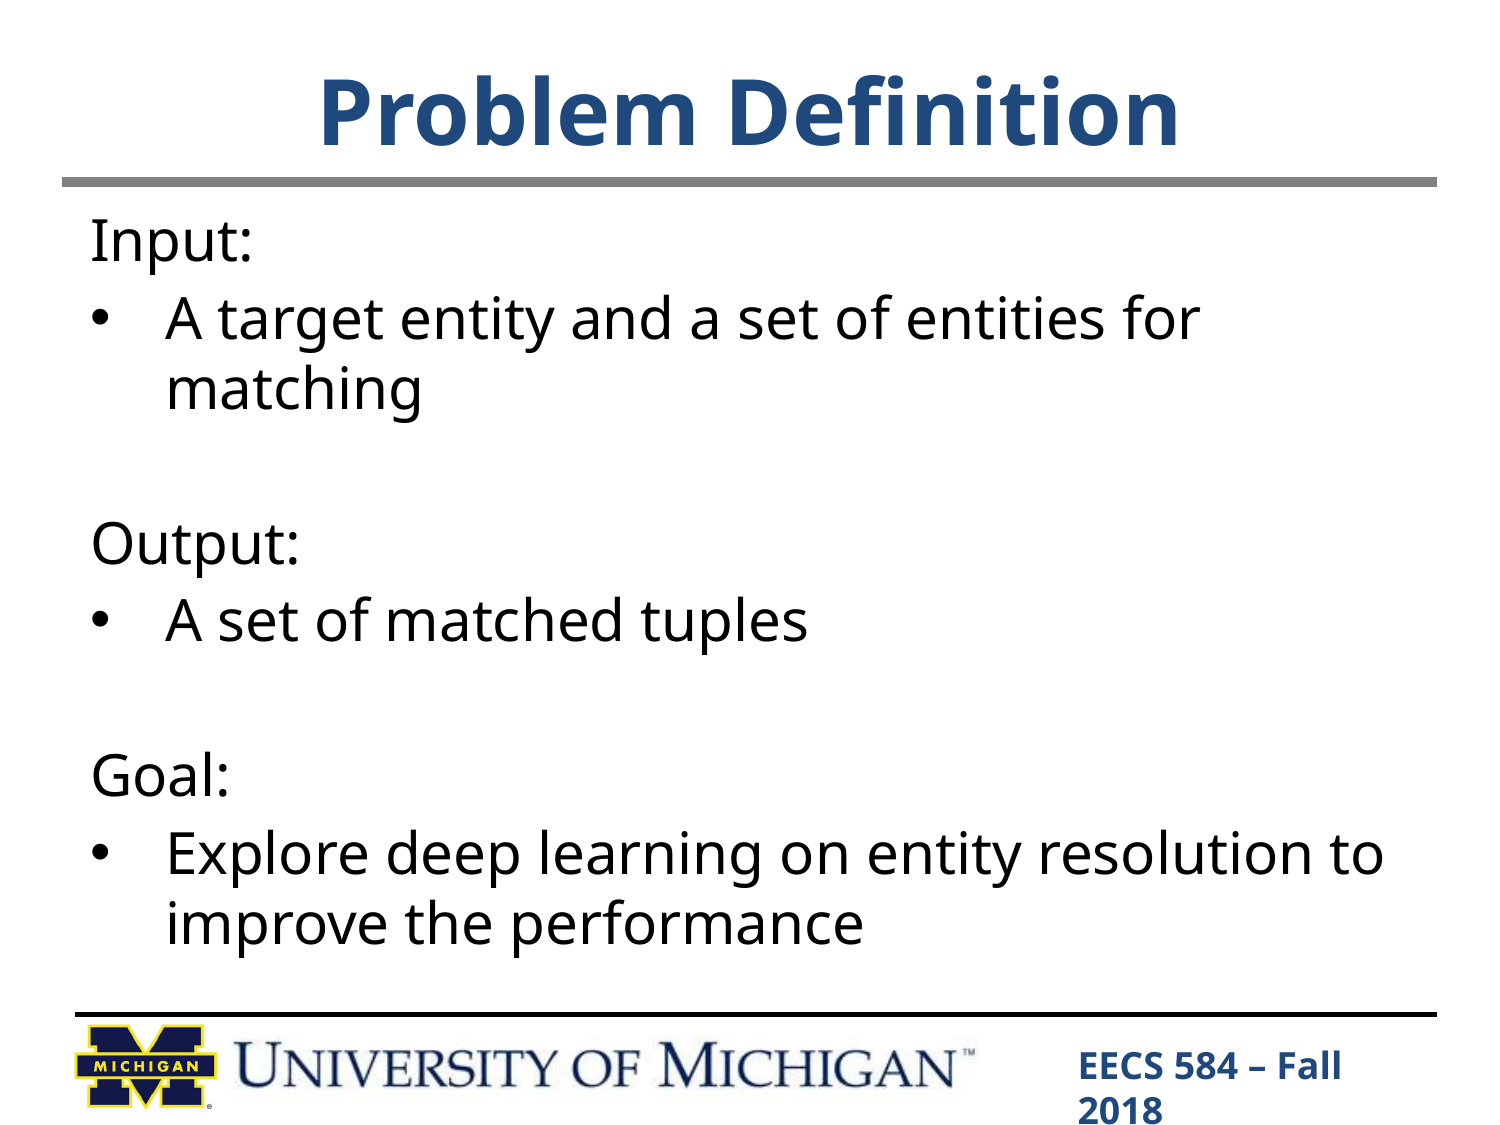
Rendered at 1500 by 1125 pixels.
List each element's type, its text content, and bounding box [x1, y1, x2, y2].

picture [228, 1032, 988, 1110]
picture [72, 1022, 219, 1114]
title Problem Definition [75, 45, 1425, 172]
list Input: A target entity and a set of entities for matching Output: A set of matched tuples Goal: Explore deep learning on entity resolution to improve the performance [75, 196, 1425, 1006]
